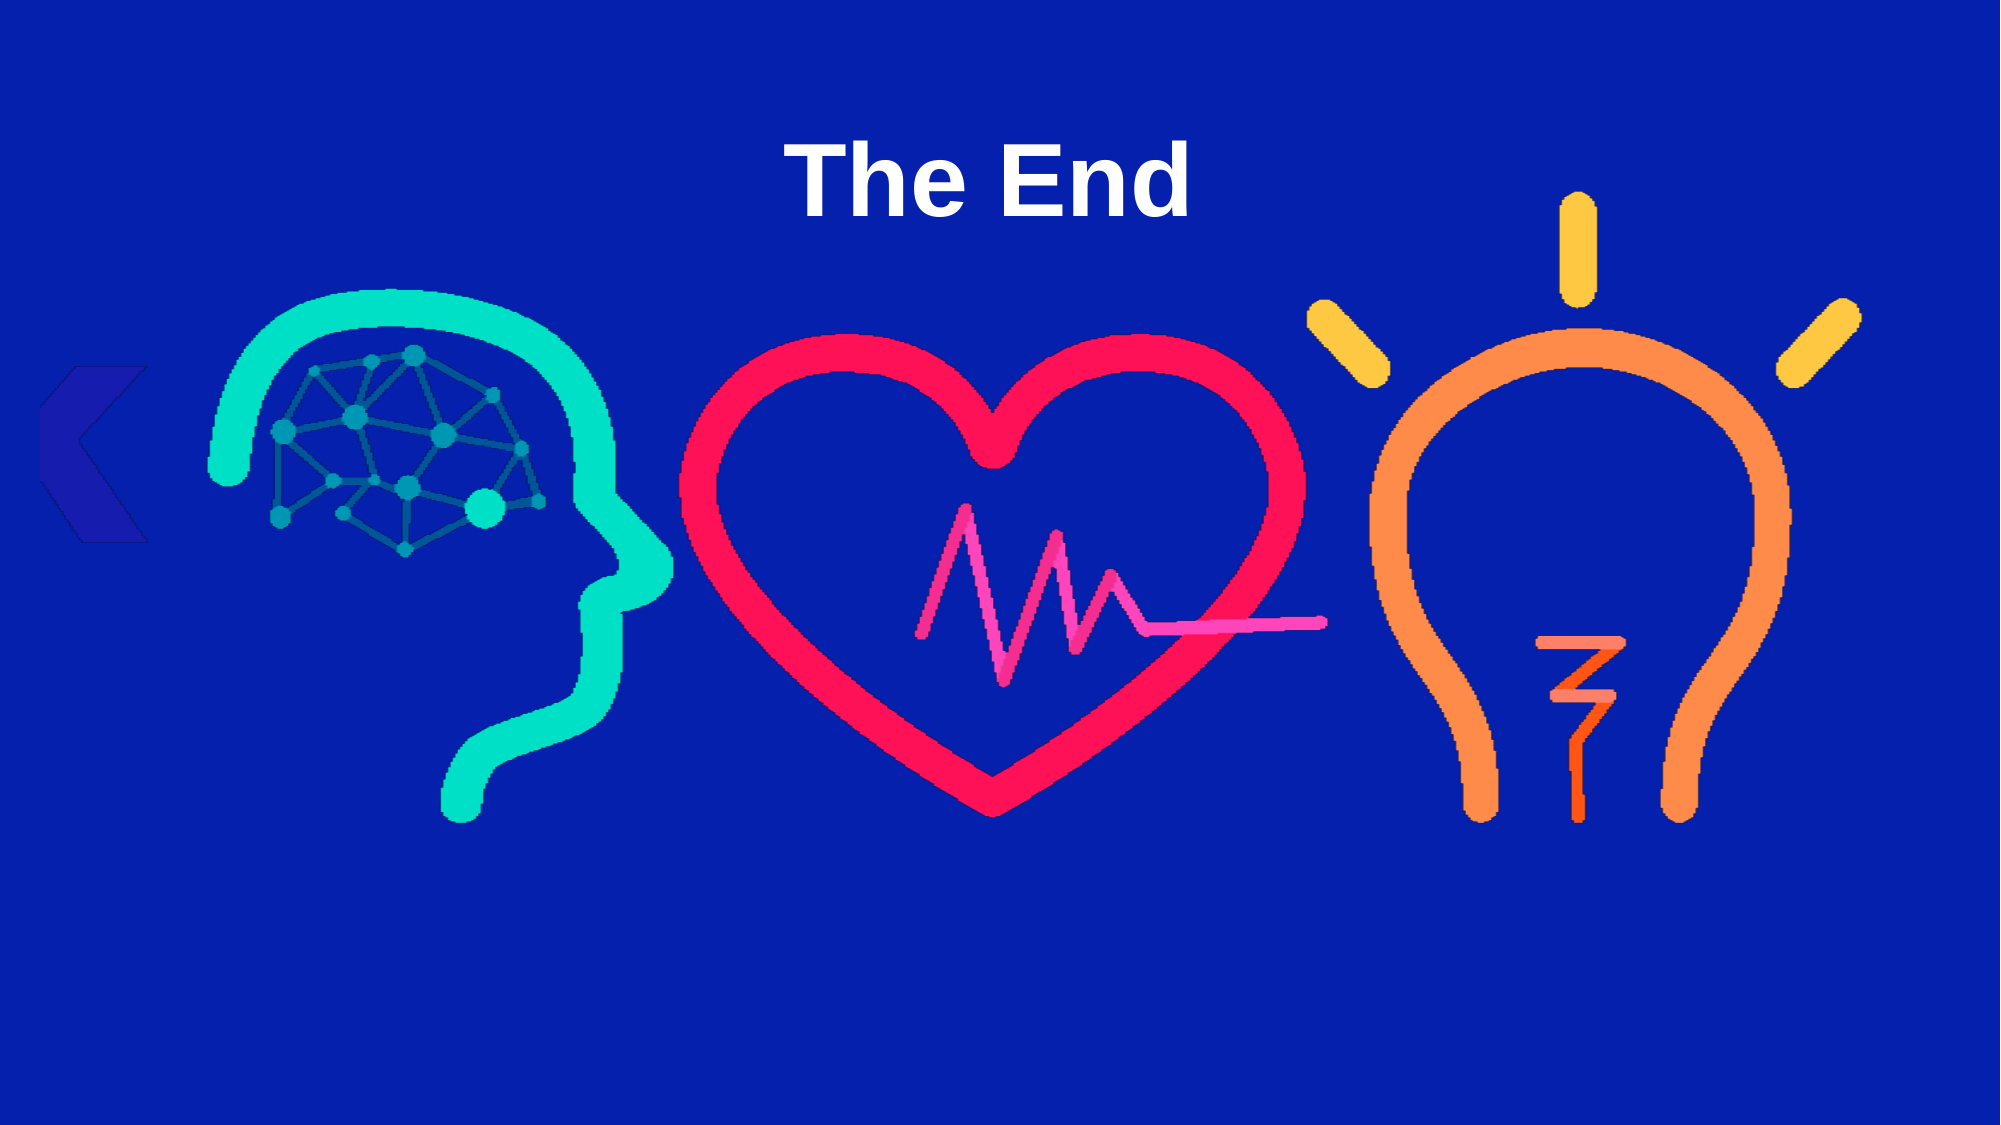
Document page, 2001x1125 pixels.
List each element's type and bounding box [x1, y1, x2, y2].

picture [39, 78, 2000, 942]
